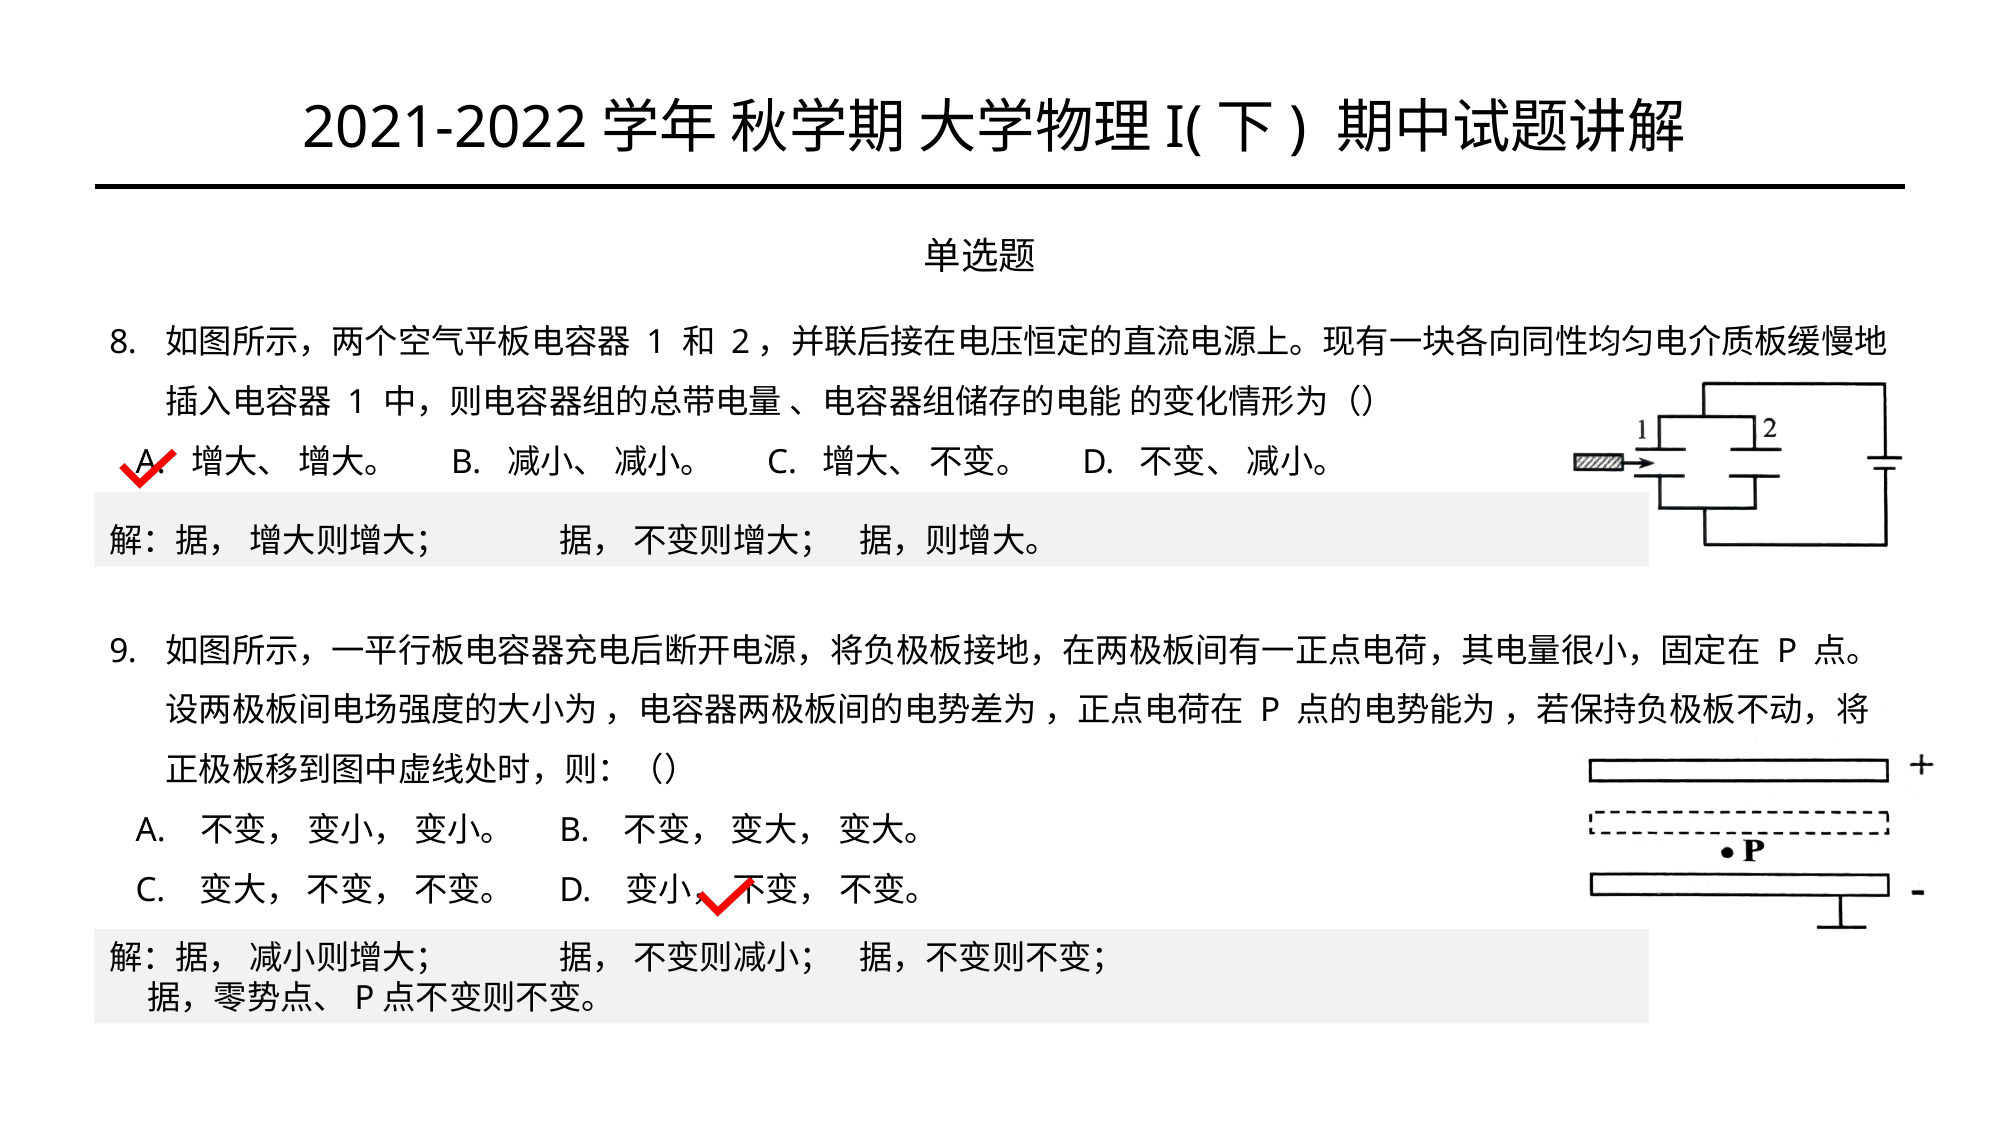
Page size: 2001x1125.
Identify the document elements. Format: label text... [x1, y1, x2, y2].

picture [1546, 358, 1930, 579]
picture [118, 439, 178, 498]
picture [696, 867, 756, 926]
picture [1523, 701, 1966, 960]
text_box 单选题 [909, 224, 1091, 285]
text_box 2021-2022学年 秋学期 大学物理I(下) 期中试题讲解 [287, 81, 1713, 167]
